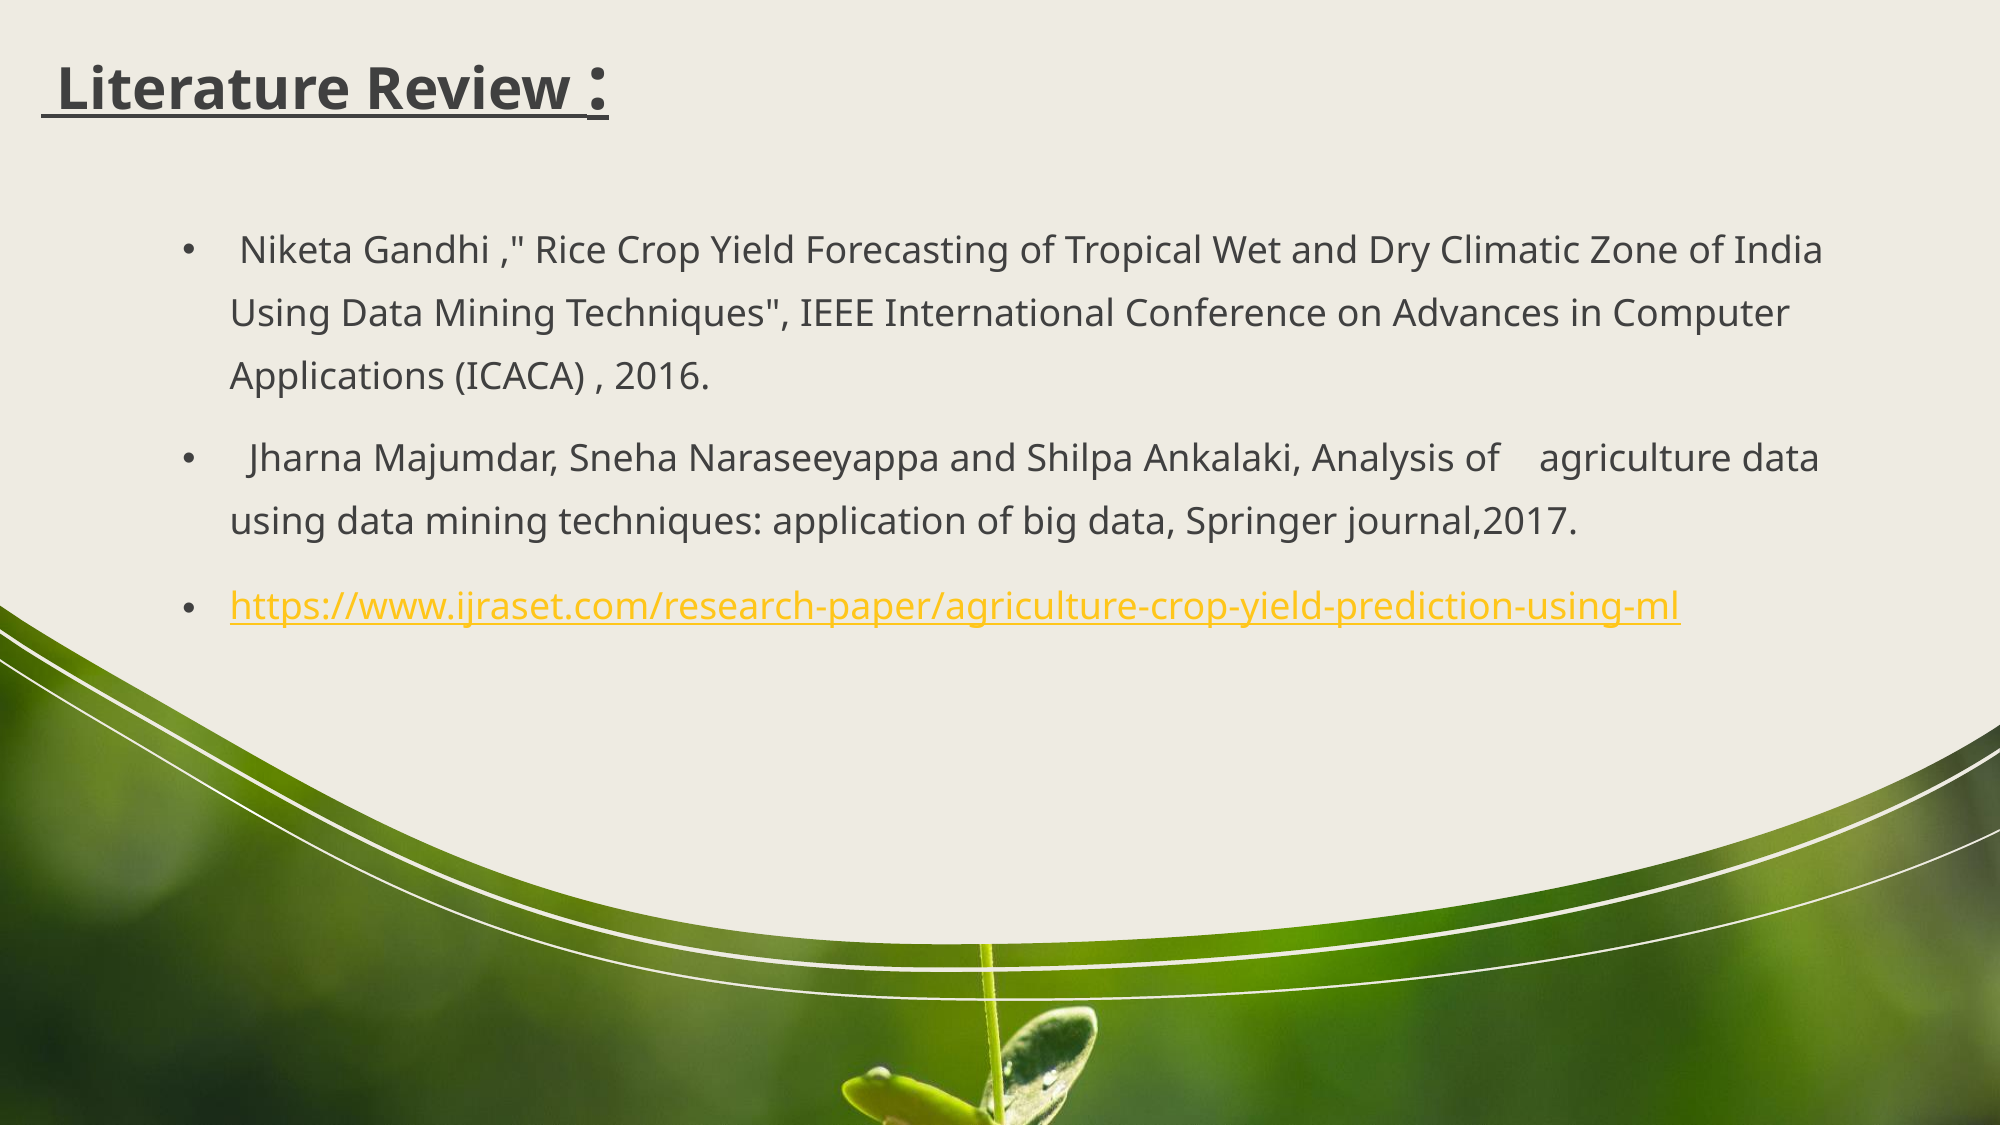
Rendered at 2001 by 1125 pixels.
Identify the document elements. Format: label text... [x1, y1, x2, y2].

picture [0, 605, 2000, 1125]
list Niketa Gandhi ," Rice Crop Yield Forecasting of Tropical Wet and Dry Climatic Zone of India Using Data Mining Techniques", IEEE International Conference on Advances in Computer Applications (ICACA) , 2016. Jharna Majumdar, Sneha Naraseeyappa and Shilpa Ankalaki, Analysis of agriculture data using data mining techniques: application of big data, Springer journal,2017. https://www.ijraset.com/research-paper/agriculture-crop-yield-prediction-using-ml [164, 190, 1863, 605]
title Literature Review : [23, 0, 670, 140]
